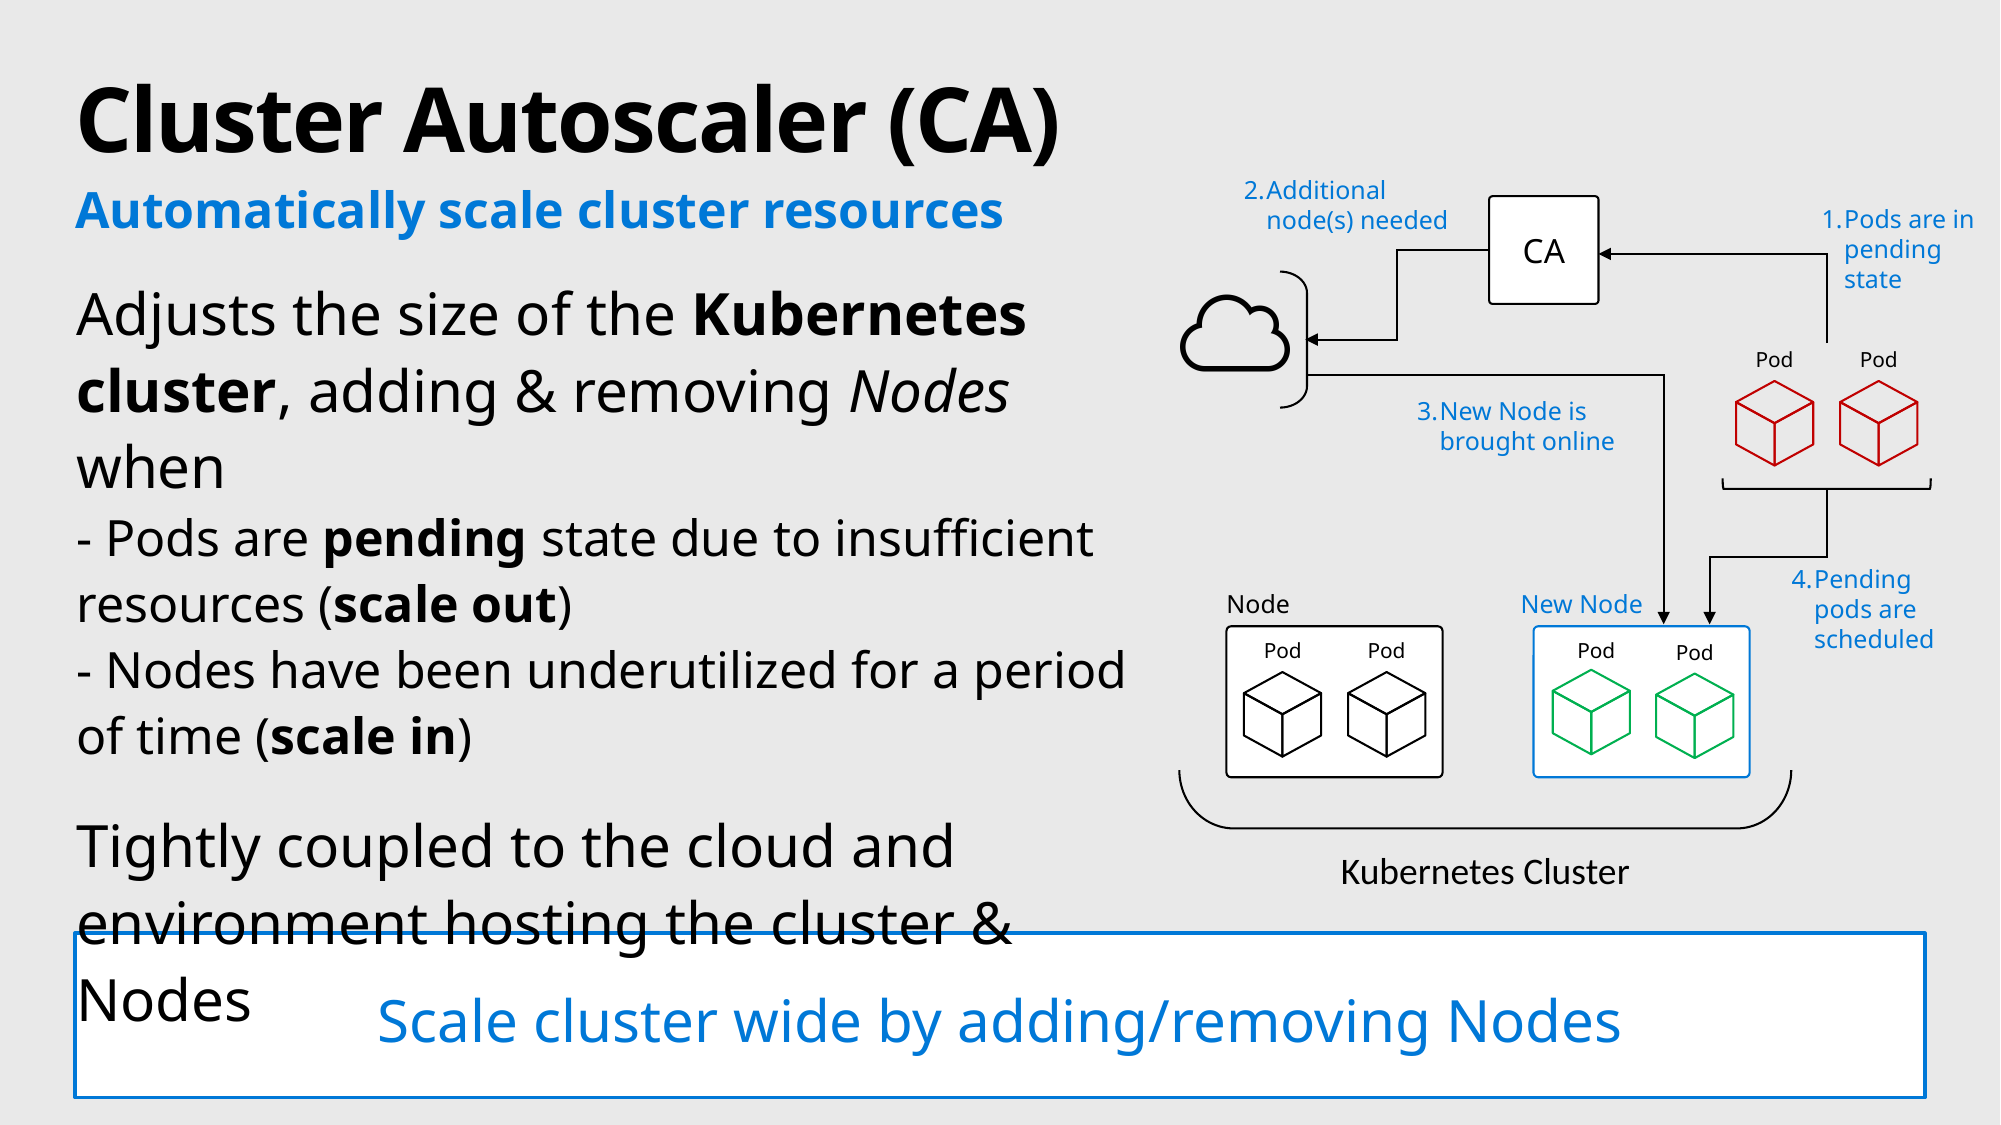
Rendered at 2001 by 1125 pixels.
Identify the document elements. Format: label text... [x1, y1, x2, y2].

text_box [1722, 478, 1932, 490]
text_box Node [1226, 588, 1306, 619]
picture [1180, 289, 1290, 377]
text_box Pods are in pending state [1821, 203, 1981, 294]
title Cluster Autoscaler (CA) [75, 75, 1694, 173]
text_box CA [1488, 195, 1600, 305]
text_box Kubernetes Cluster [1210, 839, 1760, 900]
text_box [1306, 374, 1664, 625]
text_box Pod [1573, 637, 1619, 663]
text_box Additional node(s) needed [1243, 174, 1494, 235]
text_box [1667, 184, 1758, 413]
text_box [1552, 669, 1630, 755]
text_box [1656, 673, 1734, 759]
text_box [1243, 637, 1426, 757]
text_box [1735, 346, 1918, 466]
text_box Pod [1672, 639, 1718, 665]
text_box [1178, 770, 1792, 829]
text_box Pending pods are scheduled [1791, 563, 1936, 654]
text_box [1279, 271, 1308, 409]
list Adjusts the size of the Kubernetes cluster, adding & removing Nodes when - Pods are pending state due to insufficient resources (scale out) - Nodes have been underutilized for a period of time (scale in) Tightly coupled to the cloud and environment hosting the cluster & Nodes [76, 269, 1134, 888]
list Automatically scale cluster resources [75, 173, 1136, 283]
text_box [1225, 625, 1444, 770]
list Scale cluster wide by adding/removing Nodes [75, 932, 1925, 1098]
text_box [1532, 625, 1751, 770]
text_box New Node [1665, 588, 1677, 619]
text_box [1305, 250, 1490, 340]
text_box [1700, 498, 1836, 616]
